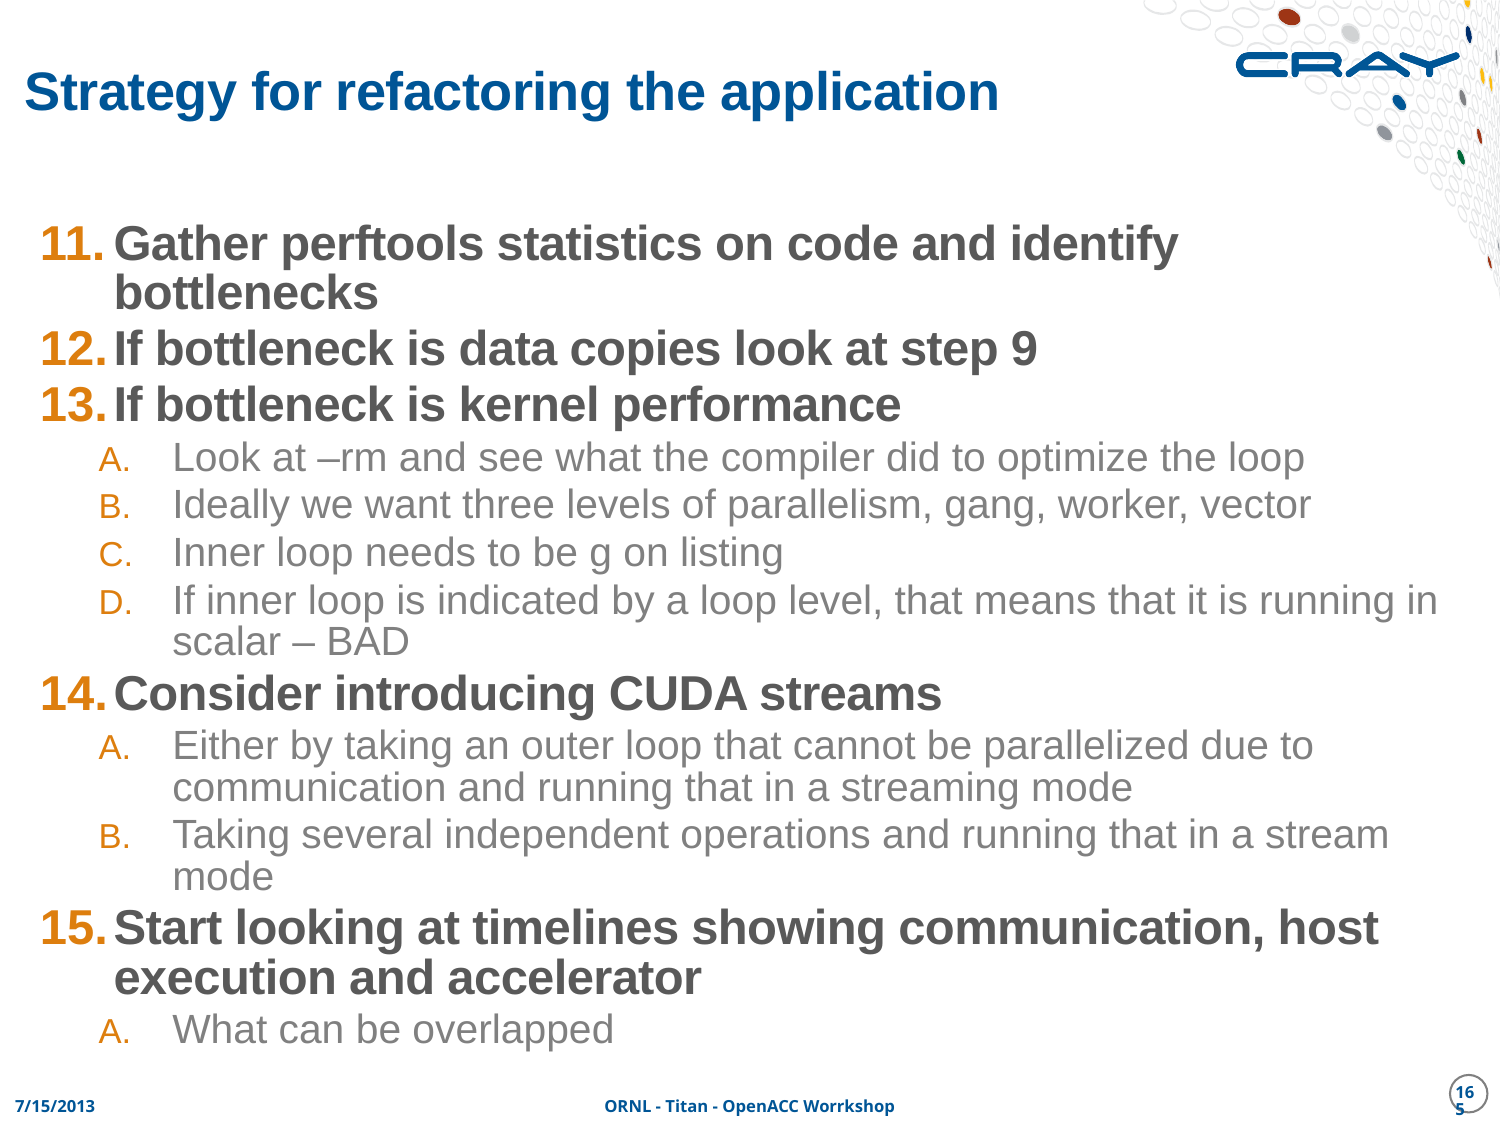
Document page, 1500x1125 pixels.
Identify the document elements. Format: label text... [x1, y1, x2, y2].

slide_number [0, 1087, 350, 1125]
title Strategy for refactoring the application [24, 24, 1225, 163]
list Gather perftools statistics on code and identify bottlenecks If bottleneck is data copies look at step 9 If bottleneck is kernel performance Look at –rm and see what the compiler did to optimize the loop Ideally we want three levels of parallelism, gang, worker, vector Inner loop needs to be g on listing If inner loop is indicated by a loop level, that means that it is running in scalar – BAD Consider introducing CUDA streams Either by taking an outer loop that cannot be parallelized due to communication and running that in a streaming mode Taking several independent operations and running that in a stream mode Start looking at timelines showing communication, host execution and accelerator What can be overlapped [24, 212, 1463, 1063]
footer ORNL - Titan - OpenACC Worrkshop [512, 1087, 988, 1125]
slide_number 165 [1448, 1073, 1489, 1114]
